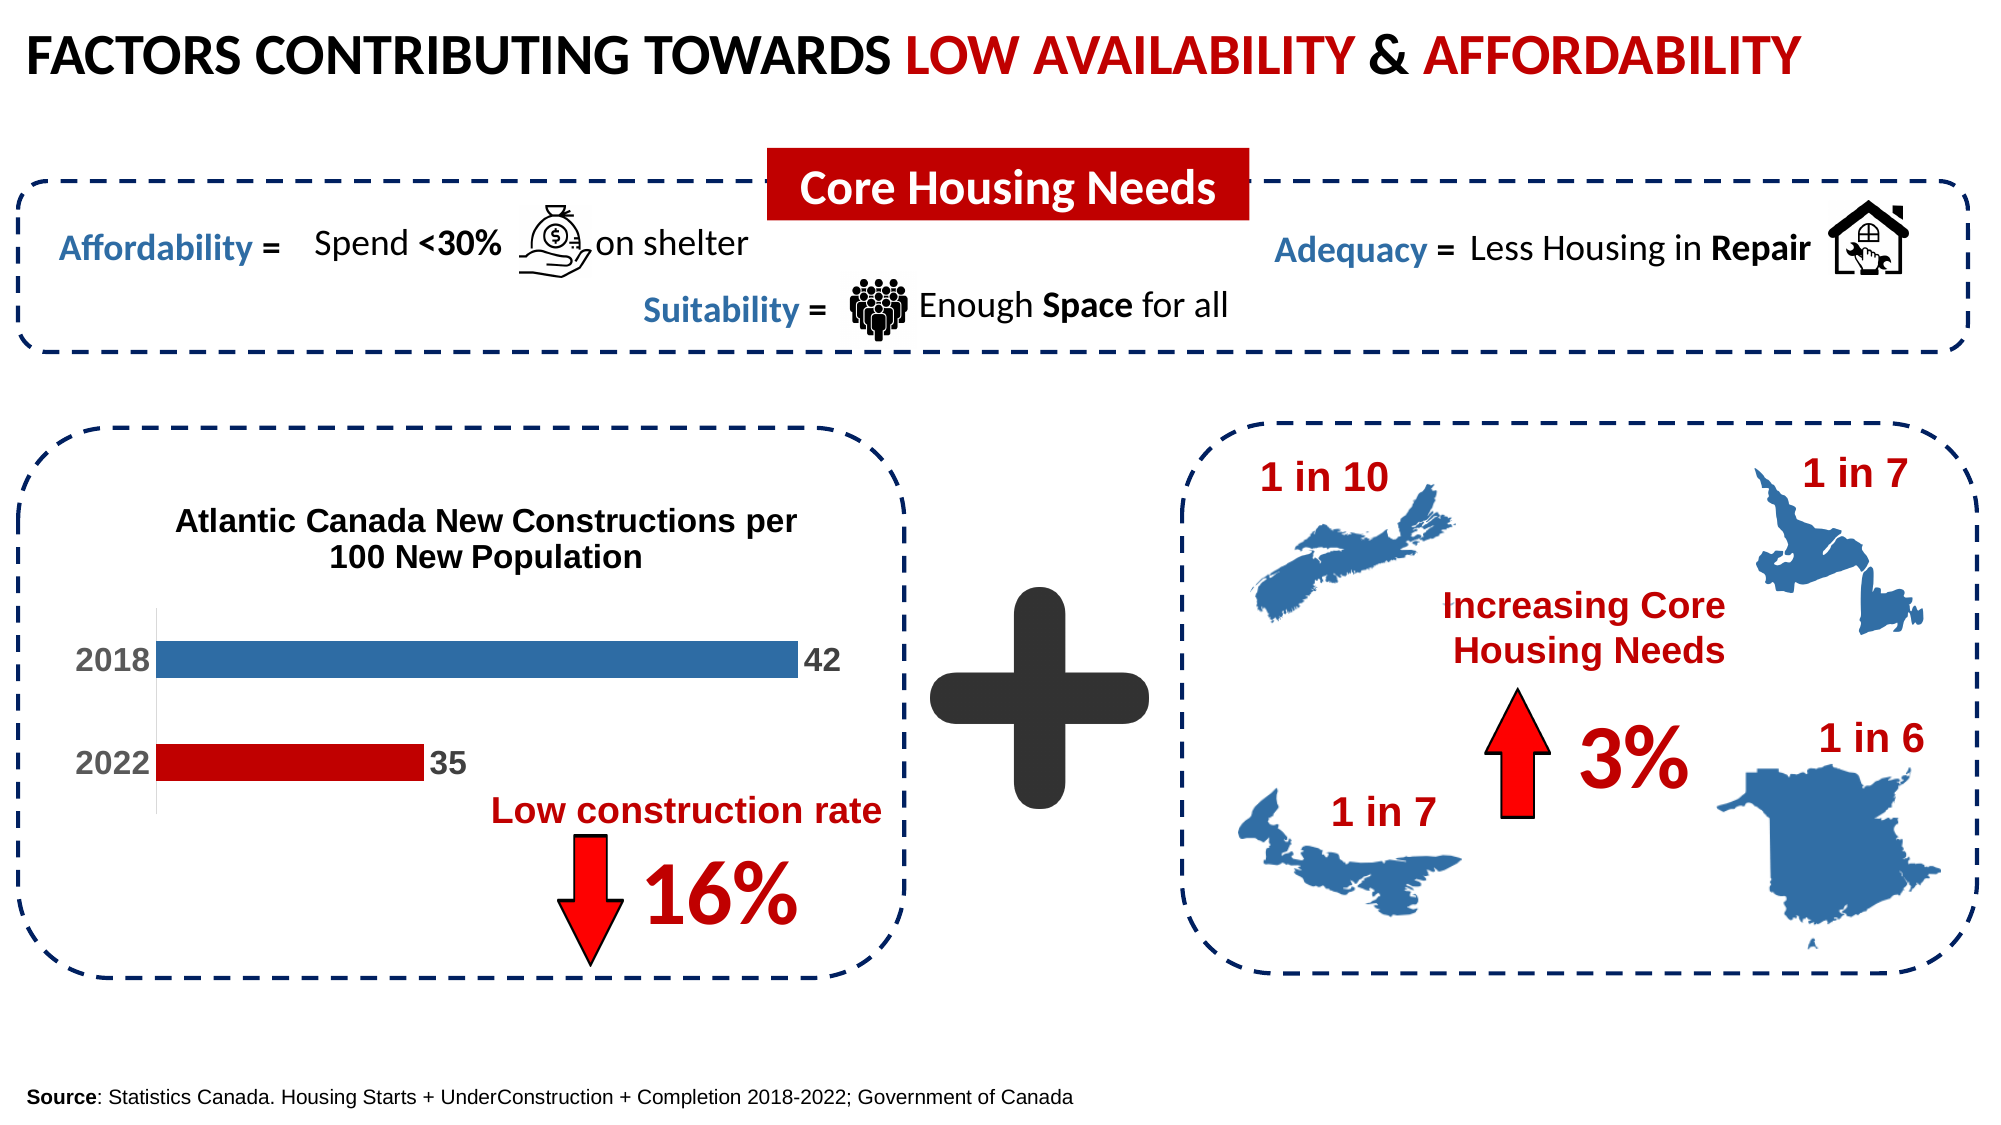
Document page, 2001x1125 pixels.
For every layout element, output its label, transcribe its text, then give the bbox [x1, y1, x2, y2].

text_box Source: Statistics Canada. Housing Starts + UnderConstruction + Completion 2018-2022; Government of Canada [11, 1076, 1358, 1117]
text_box [51, 425, 875, 449]
text_box Affordability = [31, 215, 308, 275]
picture [1237, 740, 1463, 965]
title FACTORS CONTRIBUTING TOWARDS LOW AVAILABILITY & AFFORDABILITY [11, 10, 1989, 102]
picture [1249, 451, 1456, 657]
text_box Spend <30% on shelter [299, 210, 513, 271]
text_box Suitability = [628, 277, 834, 338]
text_box Adequacy = [1259, 217, 1501, 277]
picture [930, 587, 1149, 809]
text_box Less Housing in Repair [1455, 215, 1823, 276]
picture [1716, 744, 1941, 969]
text_box [16, 878, 907, 981]
text_box [15, 179, 1971, 355]
text_box Spend <30% on shelter [598, 210, 768, 271]
text_box Enough Space for all [921, 272, 1266, 333]
picture [839, 271, 917, 349]
picture [1751, 464, 1926, 638]
text_box 1 in 7 [1937, 437, 1959, 455]
picture [519, 205, 592, 279]
picture [556, 834, 624, 967]
chart [17, 450, 946, 872]
picture [1828, 200, 1909, 275]
picture [1484, 686, 1551, 820]
text_box Core Housing Needs [767, 147, 1250, 221]
text_box [1180, 421, 1980, 976]
